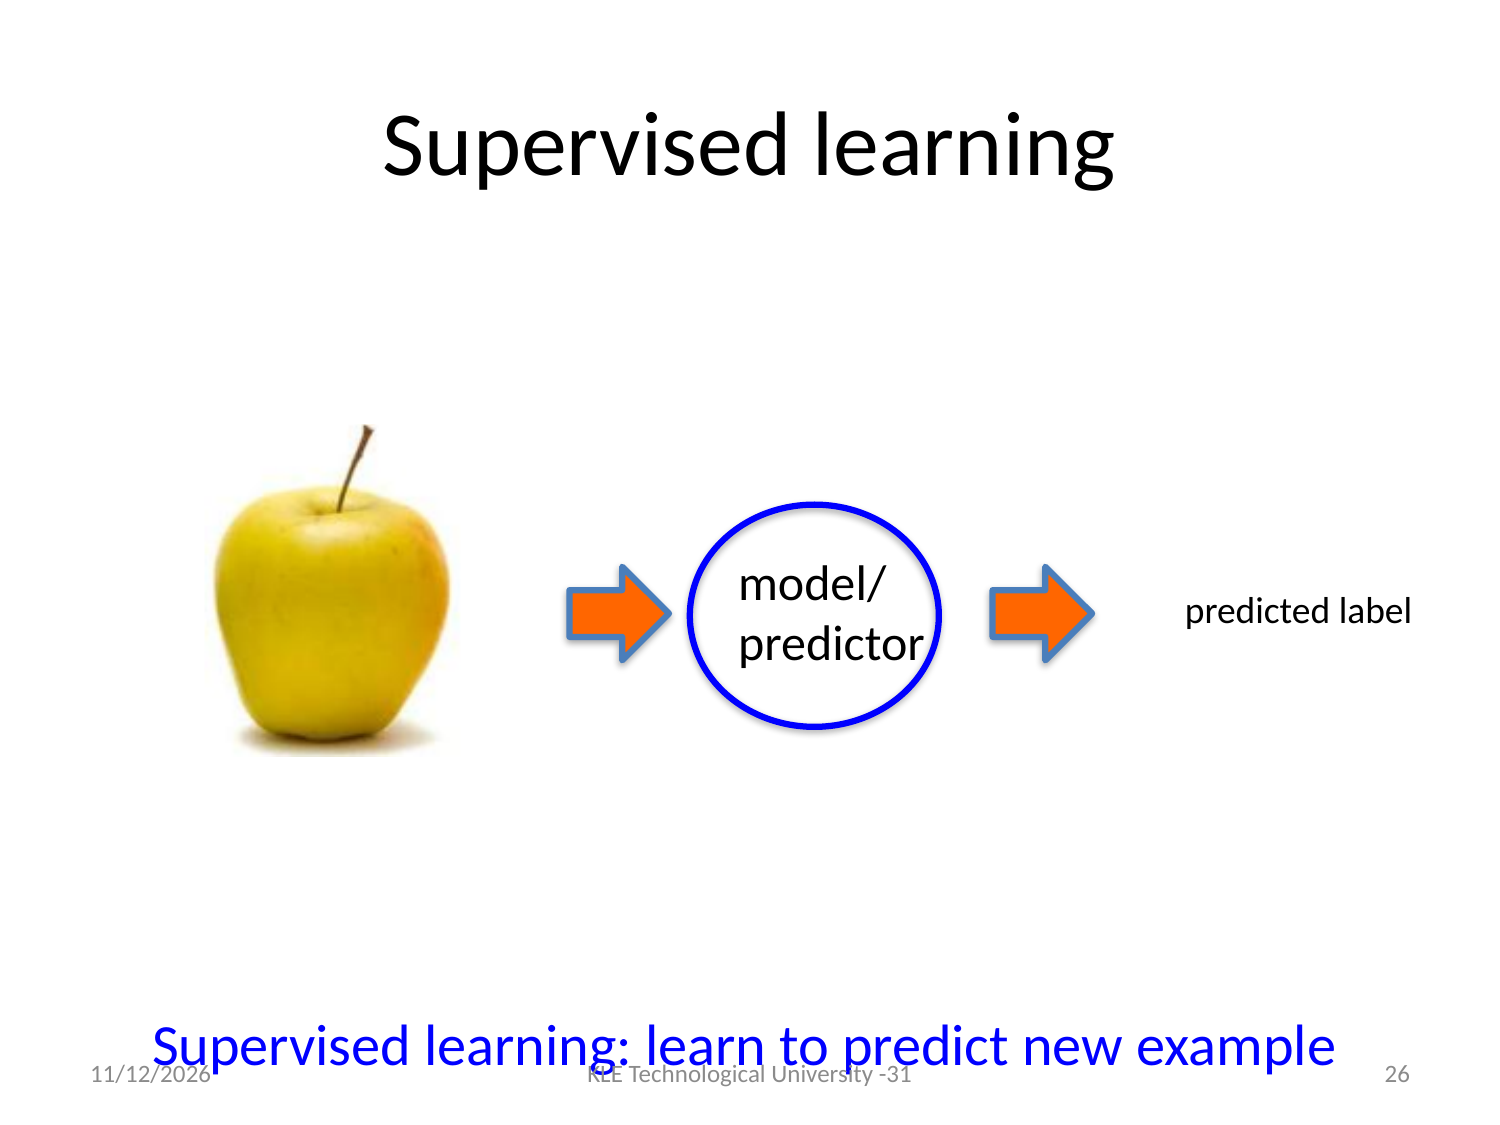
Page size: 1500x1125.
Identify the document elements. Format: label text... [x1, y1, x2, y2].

title Supervised learning [75, 45, 1425, 233]
text_box [689, 503, 919, 728]
picture [174, 424, 474, 757]
footer KLE Technological University -31 [512, 1042, 988, 1103]
text_box model/ predictor [723, 542, 940, 678]
text_box [568, 566, 670, 662]
text_box predicted label [1170, 578, 1428, 639]
slide_number 26 [1074, 1042, 1425, 1103]
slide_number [75, 1042, 425, 1103]
text_box [991, 566, 1093, 662]
text_box Supervised learning: learn to predict new example [137, 999, 1413, 1085]
